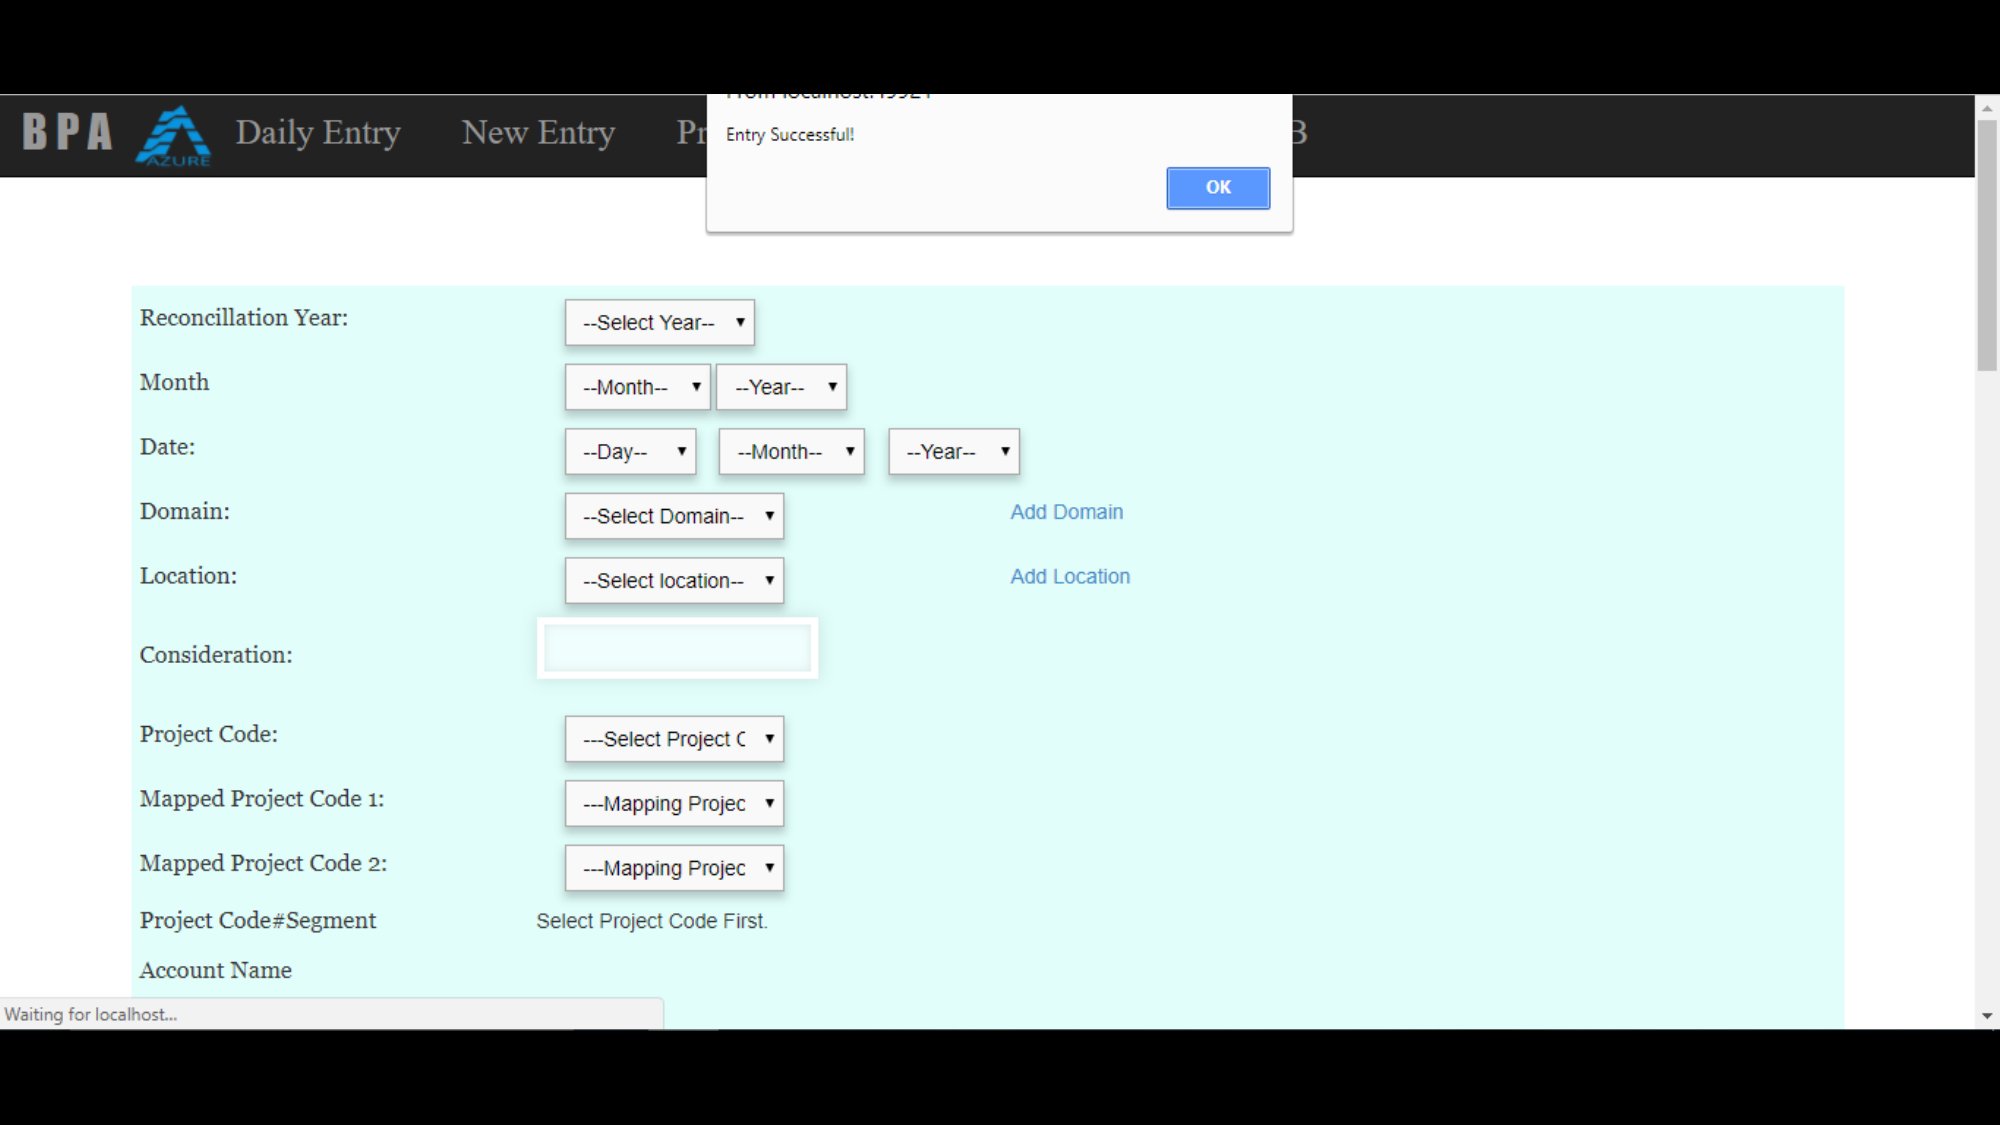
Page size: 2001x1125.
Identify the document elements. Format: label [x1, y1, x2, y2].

picture [0, 94, 2000, 1031]
